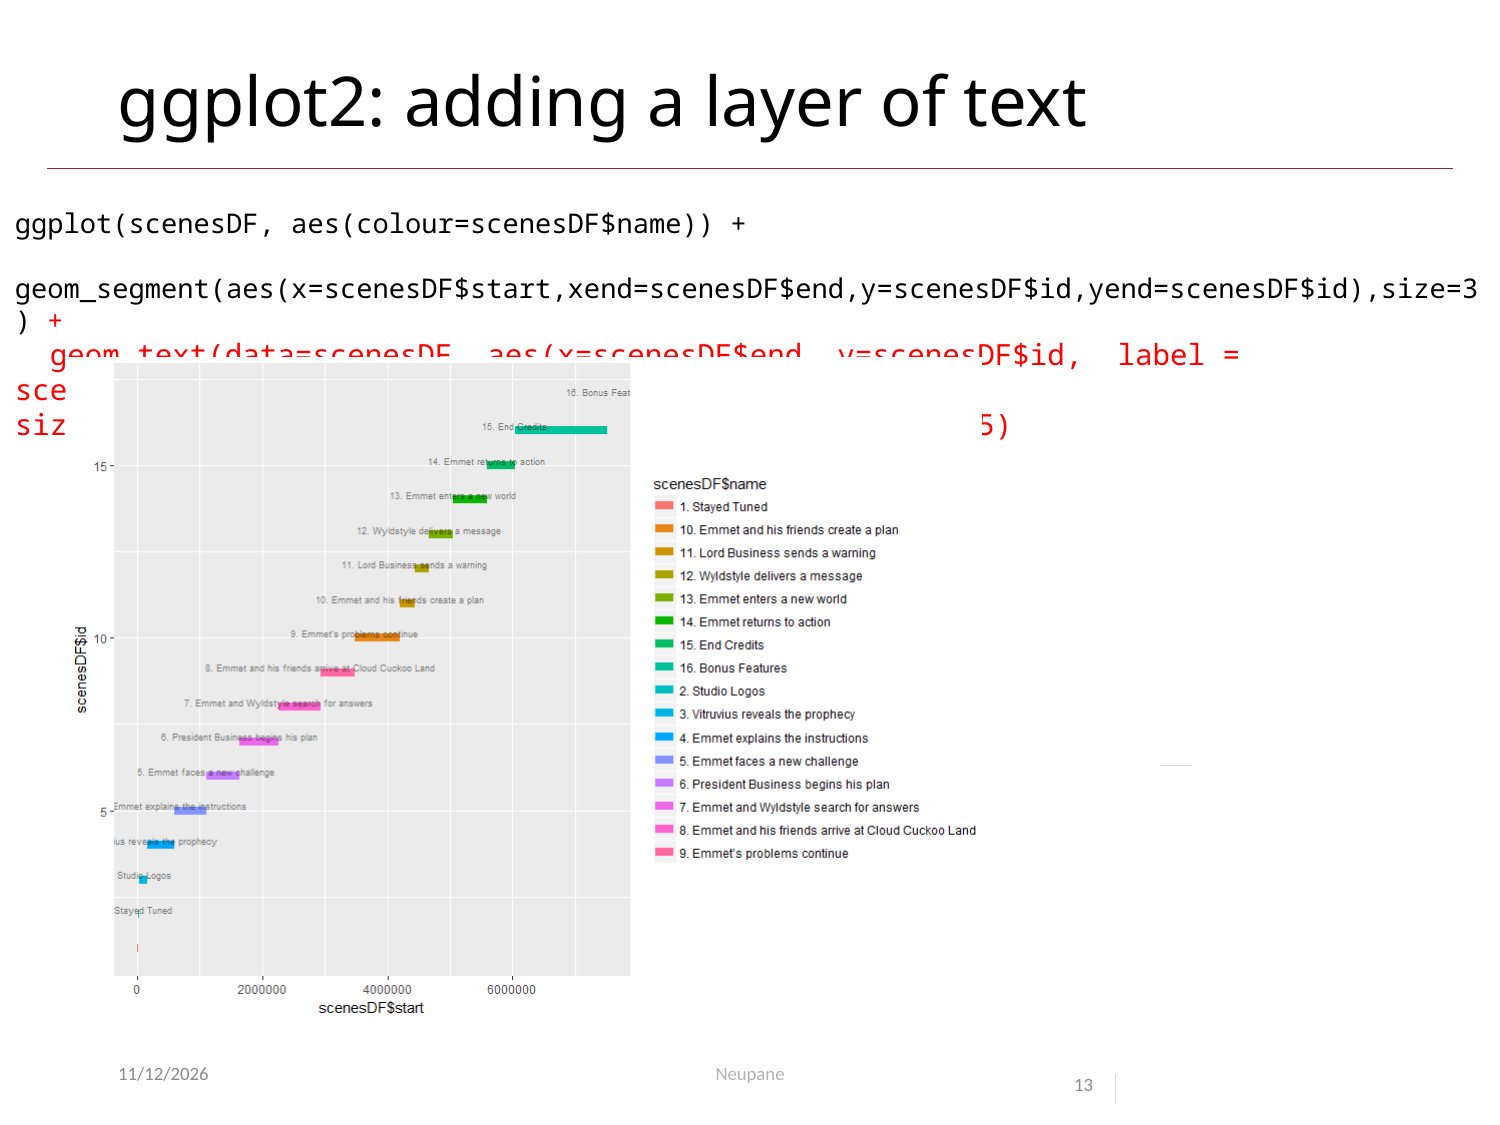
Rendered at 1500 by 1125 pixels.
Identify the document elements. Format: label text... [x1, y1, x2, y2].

footer Neupane [496, 1042, 1004, 1103]
picture [66, 357, 982, 1020]
text_box ggplot(scenesDF, aes(colour=scenesDF$name)) + geom_segment(aes(x=scenesDF$start,xend=scenesDF$end,y=scenesDF$id,yend=scenesDF$id),size=3) + geom_text(data=scenesDF, aes(x=scenesDF$end, y=scenesDF$id, label = scenesDF$name), size = 2.25, nudge_y = 1.15,color = 'black', alpha = 0.5) [0, 198, 1500, 449]
title ggplot2: adding a layer of text [103, 59, 1397, 157]
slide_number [103, 1042, 441, 1103]
slide_number 13 [1059, 1042, 1200, 1103]
